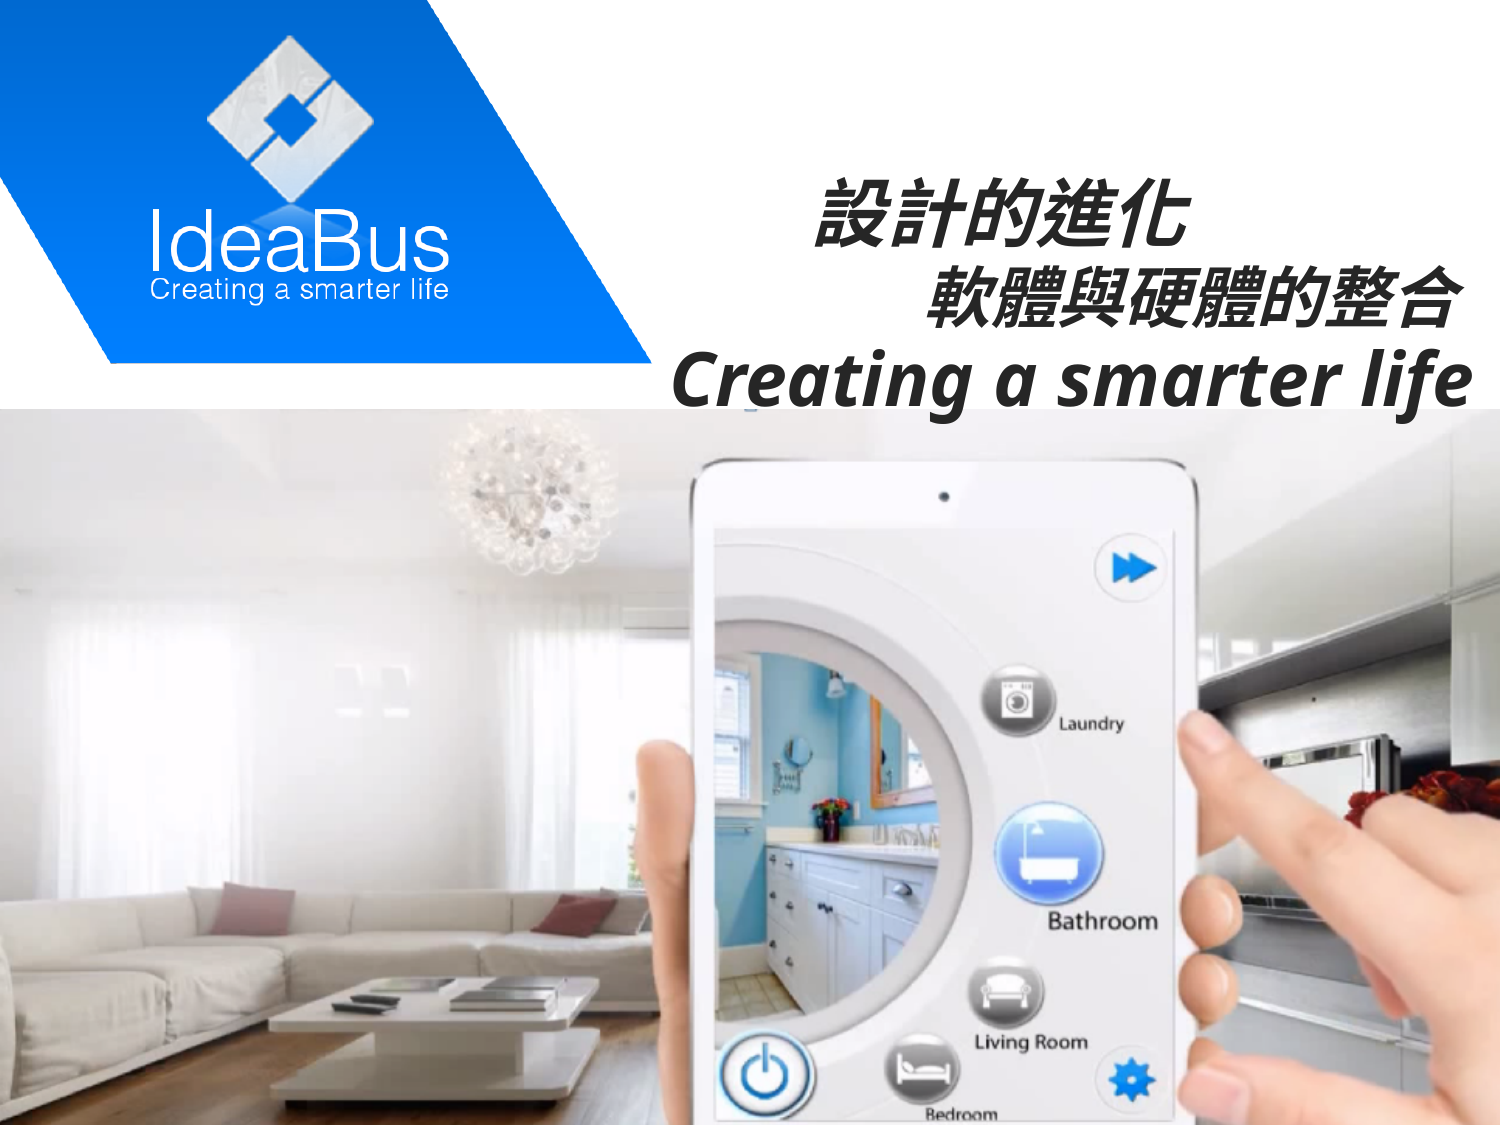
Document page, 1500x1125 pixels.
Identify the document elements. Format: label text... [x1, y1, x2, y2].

picture [0, 0, 655, 365]
text_box Creating a smarter life [654, 278, 1495, 408]
text_box 設計的進化 [659, 113, 1412, 208]
picture [0, 409, 1500, 1125]
text_box 軟體與硬體的整合 [659, 208, 1472, 278]
